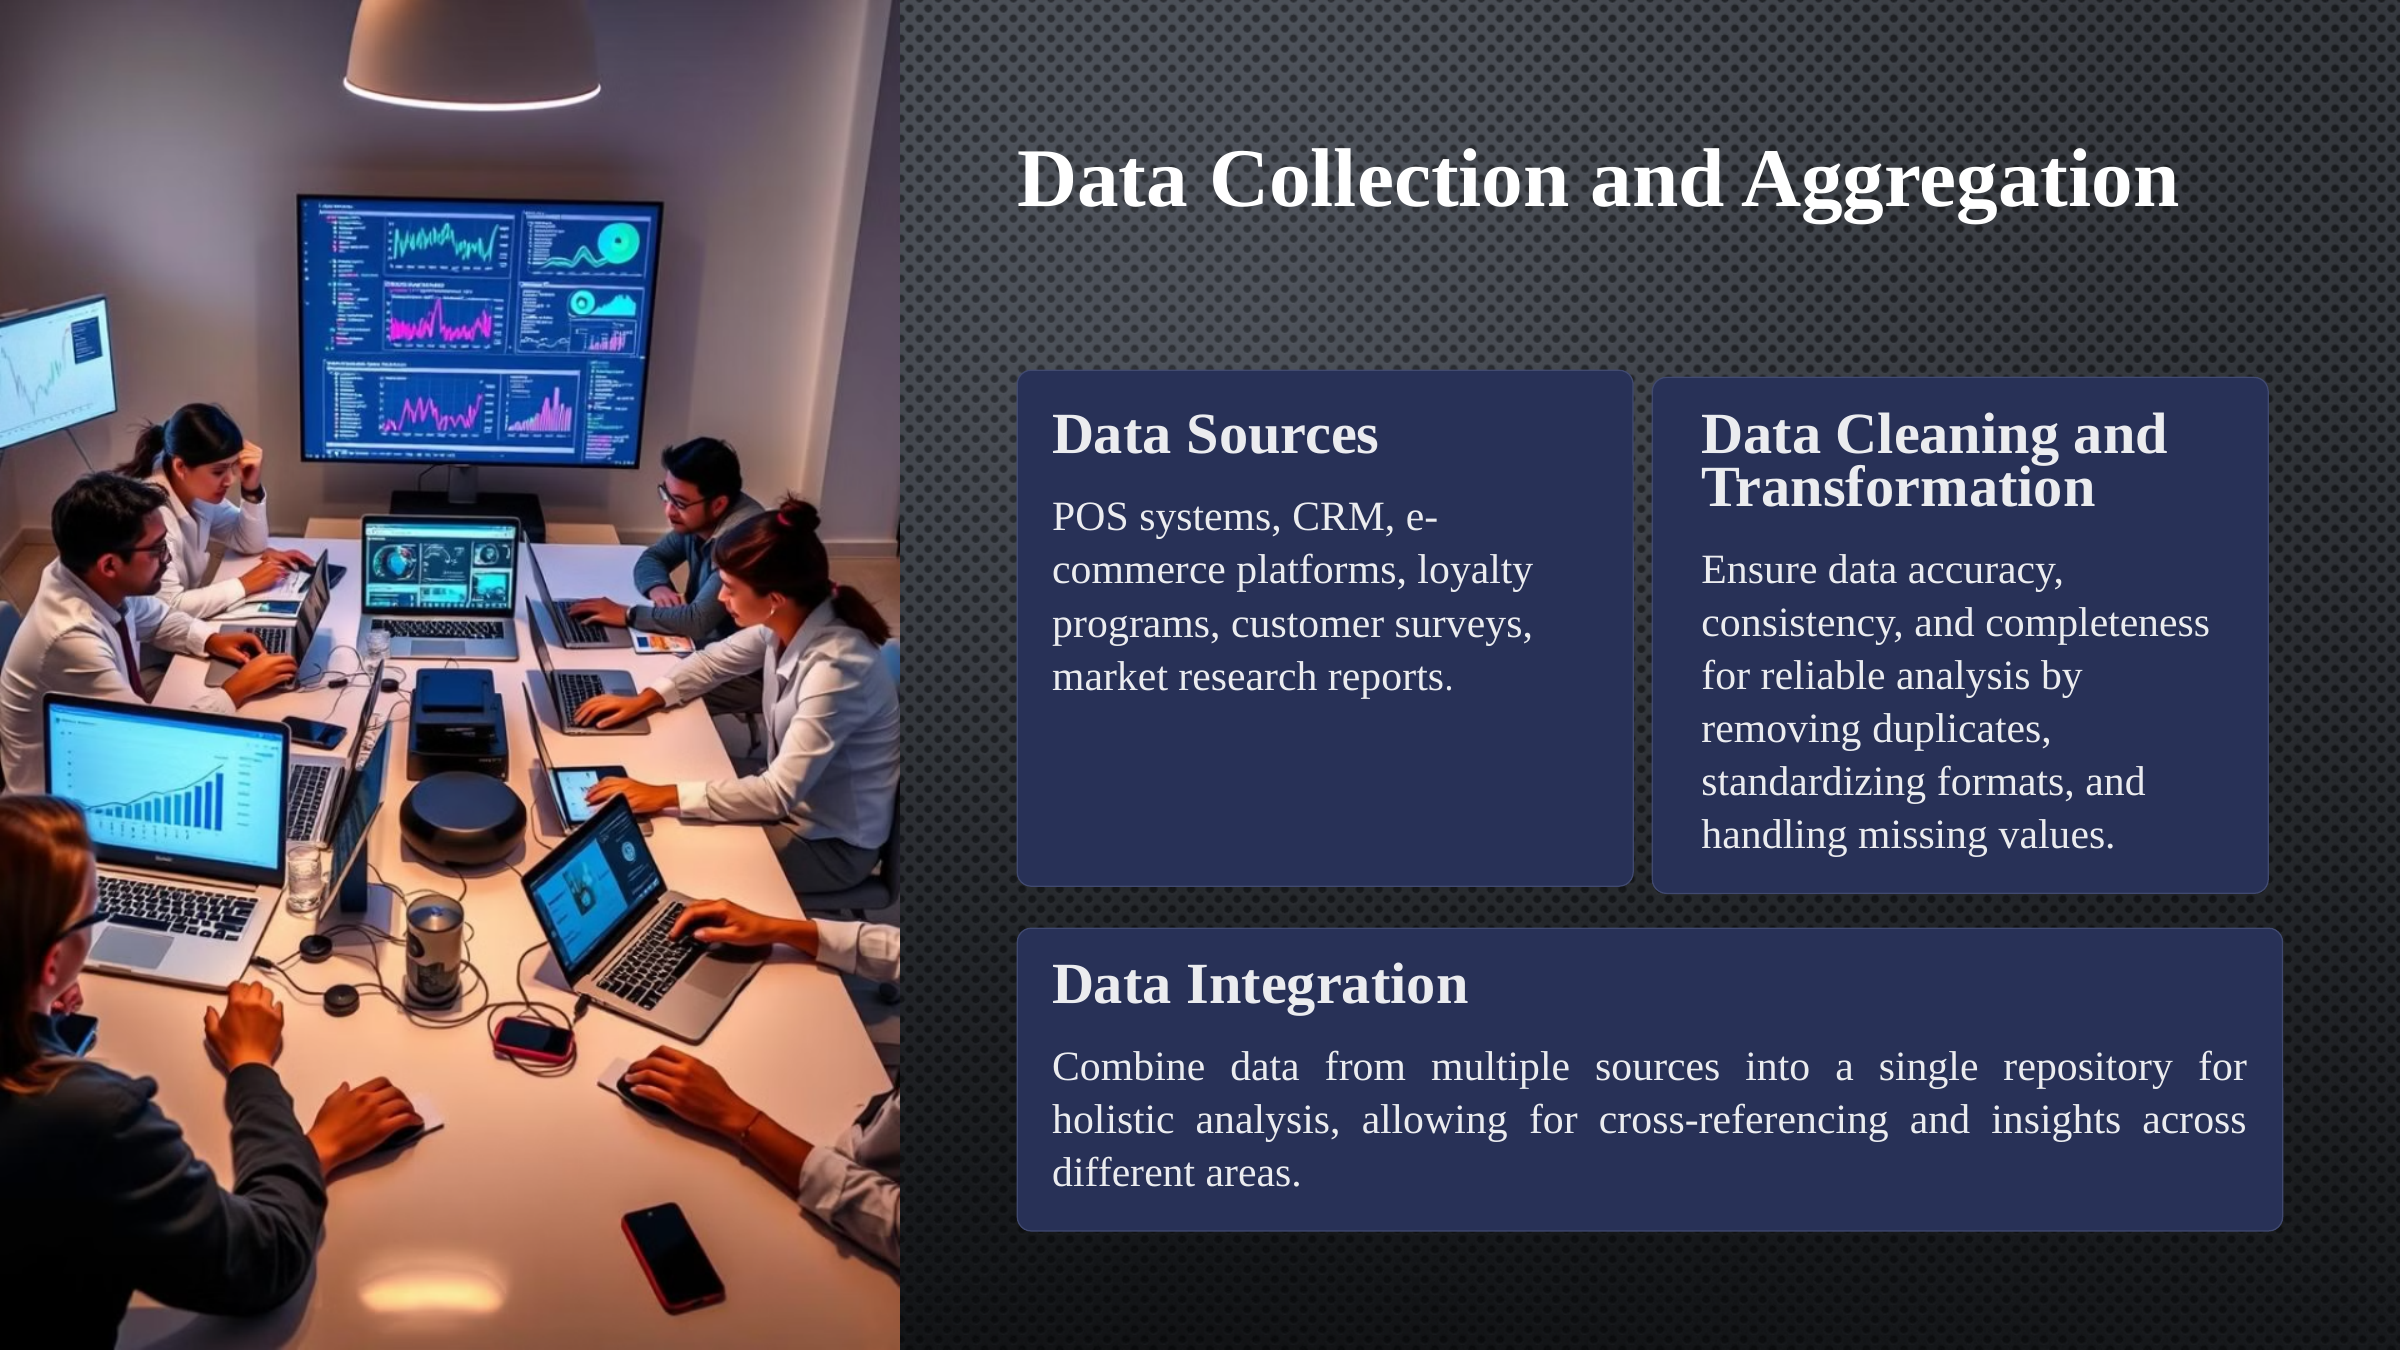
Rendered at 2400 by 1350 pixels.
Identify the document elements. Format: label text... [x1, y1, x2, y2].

text_box Ensure data accuracy, consistency, and completeness for reliable analysis by removing duplicates, standardizing formats, and handling missing values. [1701, 538, 2248, 860]
text_box Data Cleaning and Transformation [1701, 413, 2248, 519]
text_box [1652, 377, 2269, 894]
text_box Data Sources [1052, 413, 1471, 466]
text_box Data Integration [1052, 963, 1471, 1016]
picture [0, 0, 901, 1350]
text_box [1017, 370, 1634, 887]
text_box POS systems, CRM, e-commerce platforms, loyalty programs, customer surveys, market research reports. [1052, 485, 1599, 701]
text_box [1017, 928, 2283, 1232]
text_box Data Collection and Aggregation [1017, 118, 2283, 329]
text_box Combine data from multiple sources into a single repository for holistic analysis, allowing for cross-referencing and insights across different areas. [1052, 1035, 2248, 1197]
